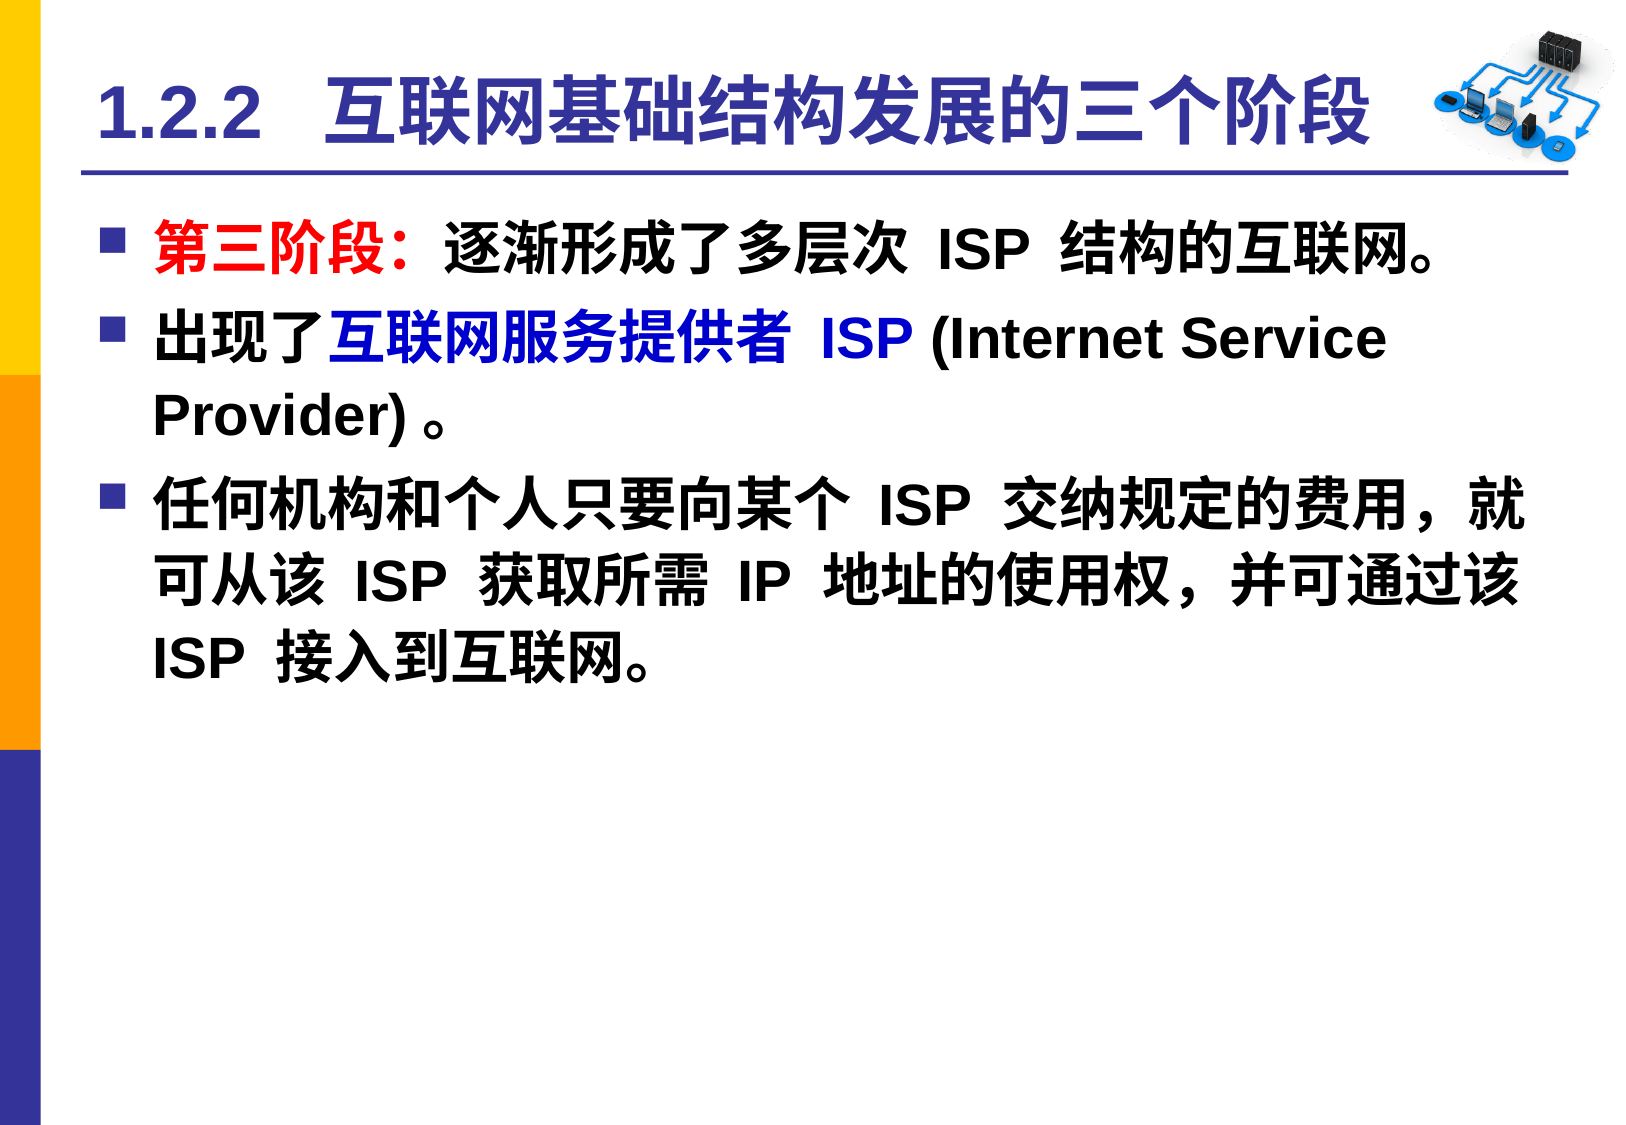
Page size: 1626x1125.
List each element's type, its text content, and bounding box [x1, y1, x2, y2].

picture [1431, 30, 1616, 165]
title 1.2.2 互联网基础结构发展的三个阶段 [81, 30, 1569, 161]
list 第三阶段：逐渐形成了多层次 ISP 结构的互联网。 出现了互联网服务提供者 ISP (Internet Service Provider)。 任何机构和个人只要向某个 ISP 交纳规定的费用，就可从该 ISP 获取所需 IP 地址的使用权，并可通过该 ISP 接入到互联网。 [81, 196, 1569, 1006]
